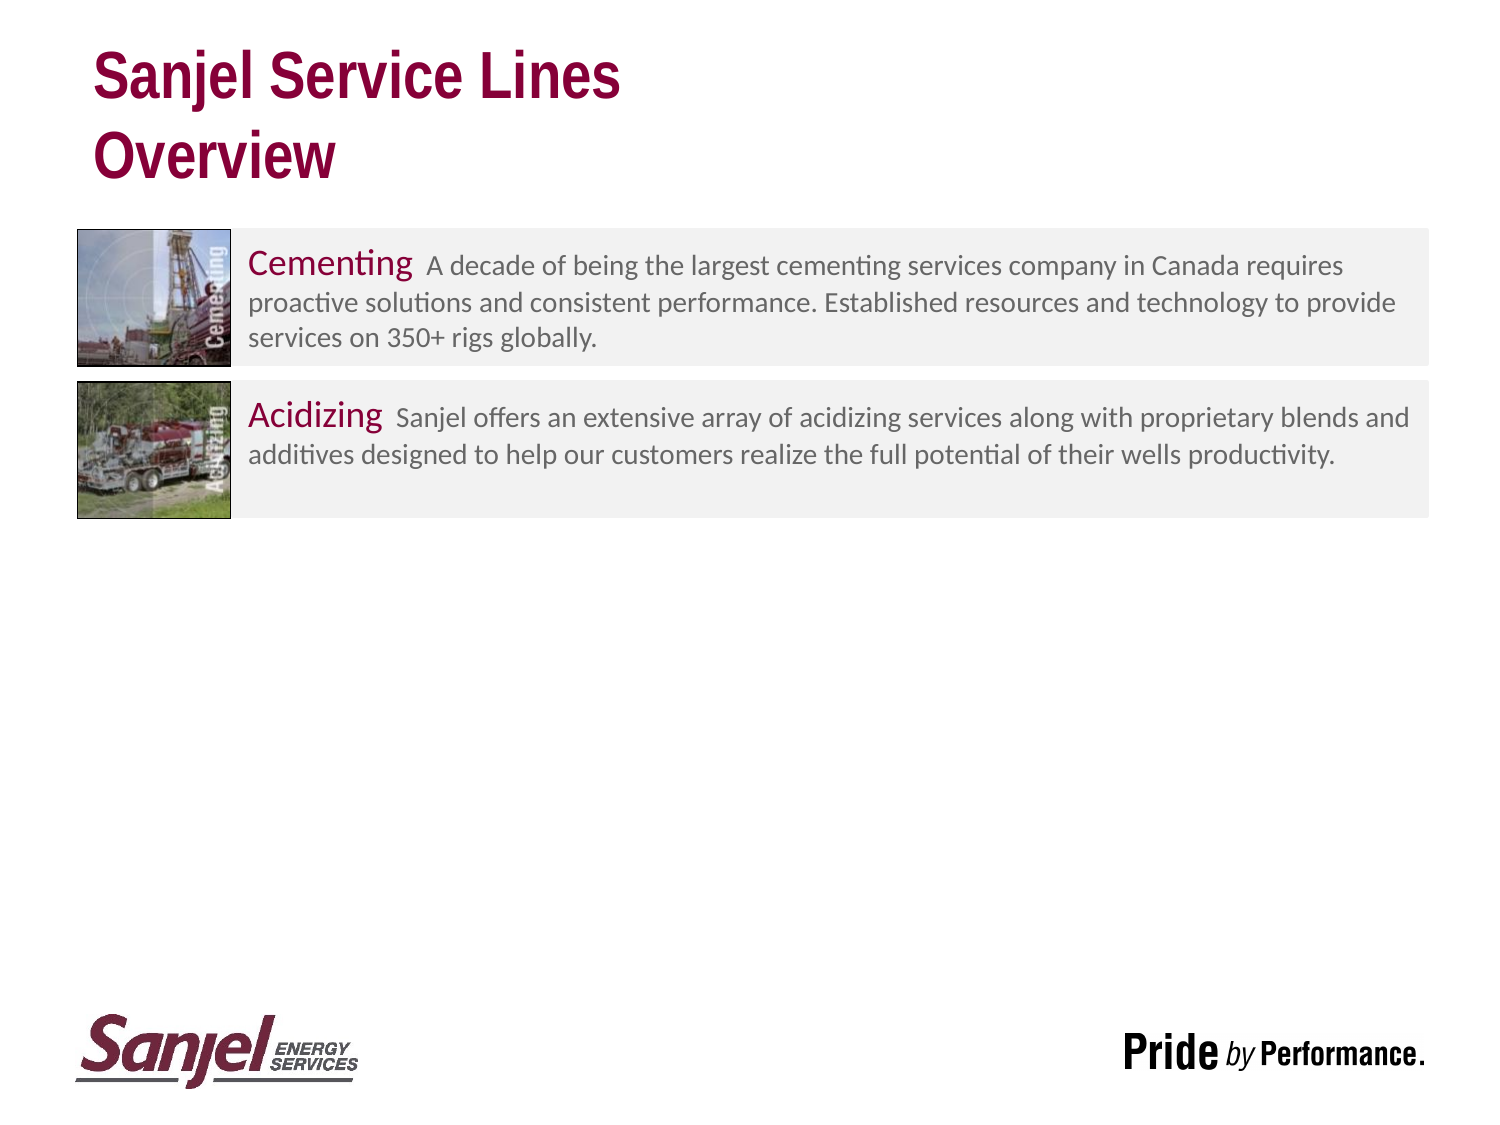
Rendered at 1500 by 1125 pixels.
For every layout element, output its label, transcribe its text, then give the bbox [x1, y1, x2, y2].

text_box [77, 230, 1428, 366]
picture [1125, 1033, 1424, 1071]
picture [75, 1014, 358, 1089]
title Sanjel Service Lines Overview [77, 63, 896, 160]
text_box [77, 382, 1428, 518]
